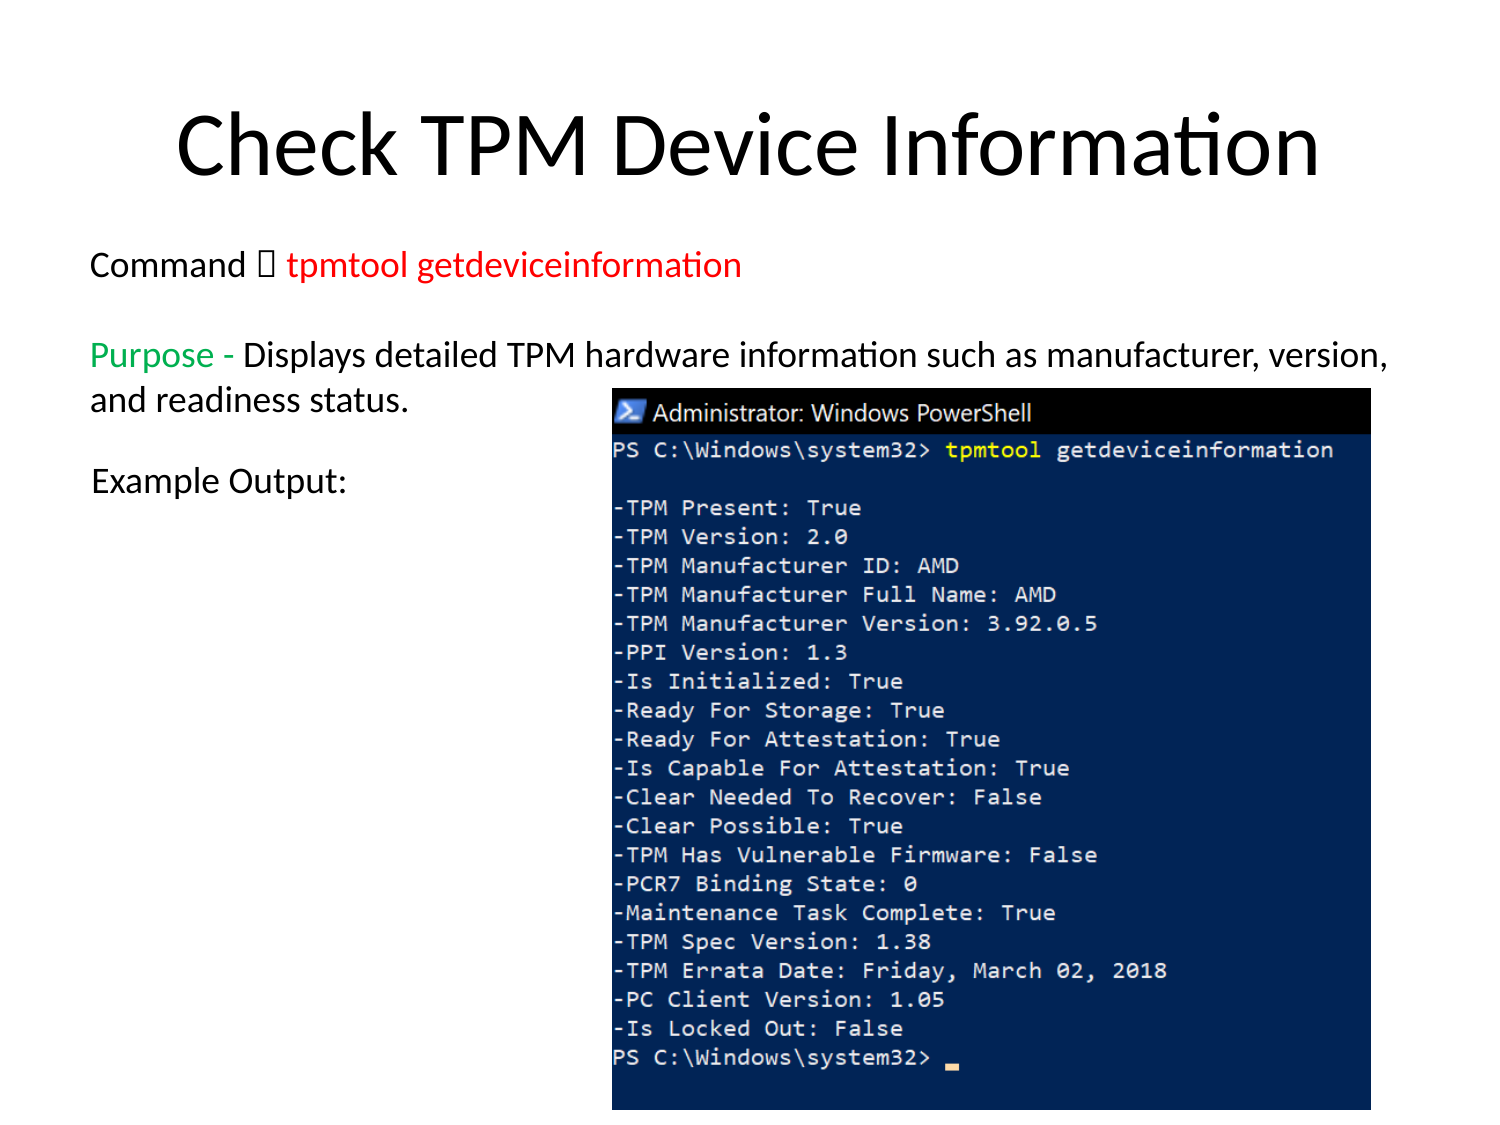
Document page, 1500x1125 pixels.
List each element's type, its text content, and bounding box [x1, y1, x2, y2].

text_box Example Output: [76, 448, 363, 509]
picture [612, 388, 1371, 1110]
title Check TPM Device Information [75, 45, 1425, 232]
text_box Command  tpmtool getdeviceinformation Purpose - Displays detailed TPM hardware information such as manufacturer, version, and readiness status. [74, 232, 1425, 428]
